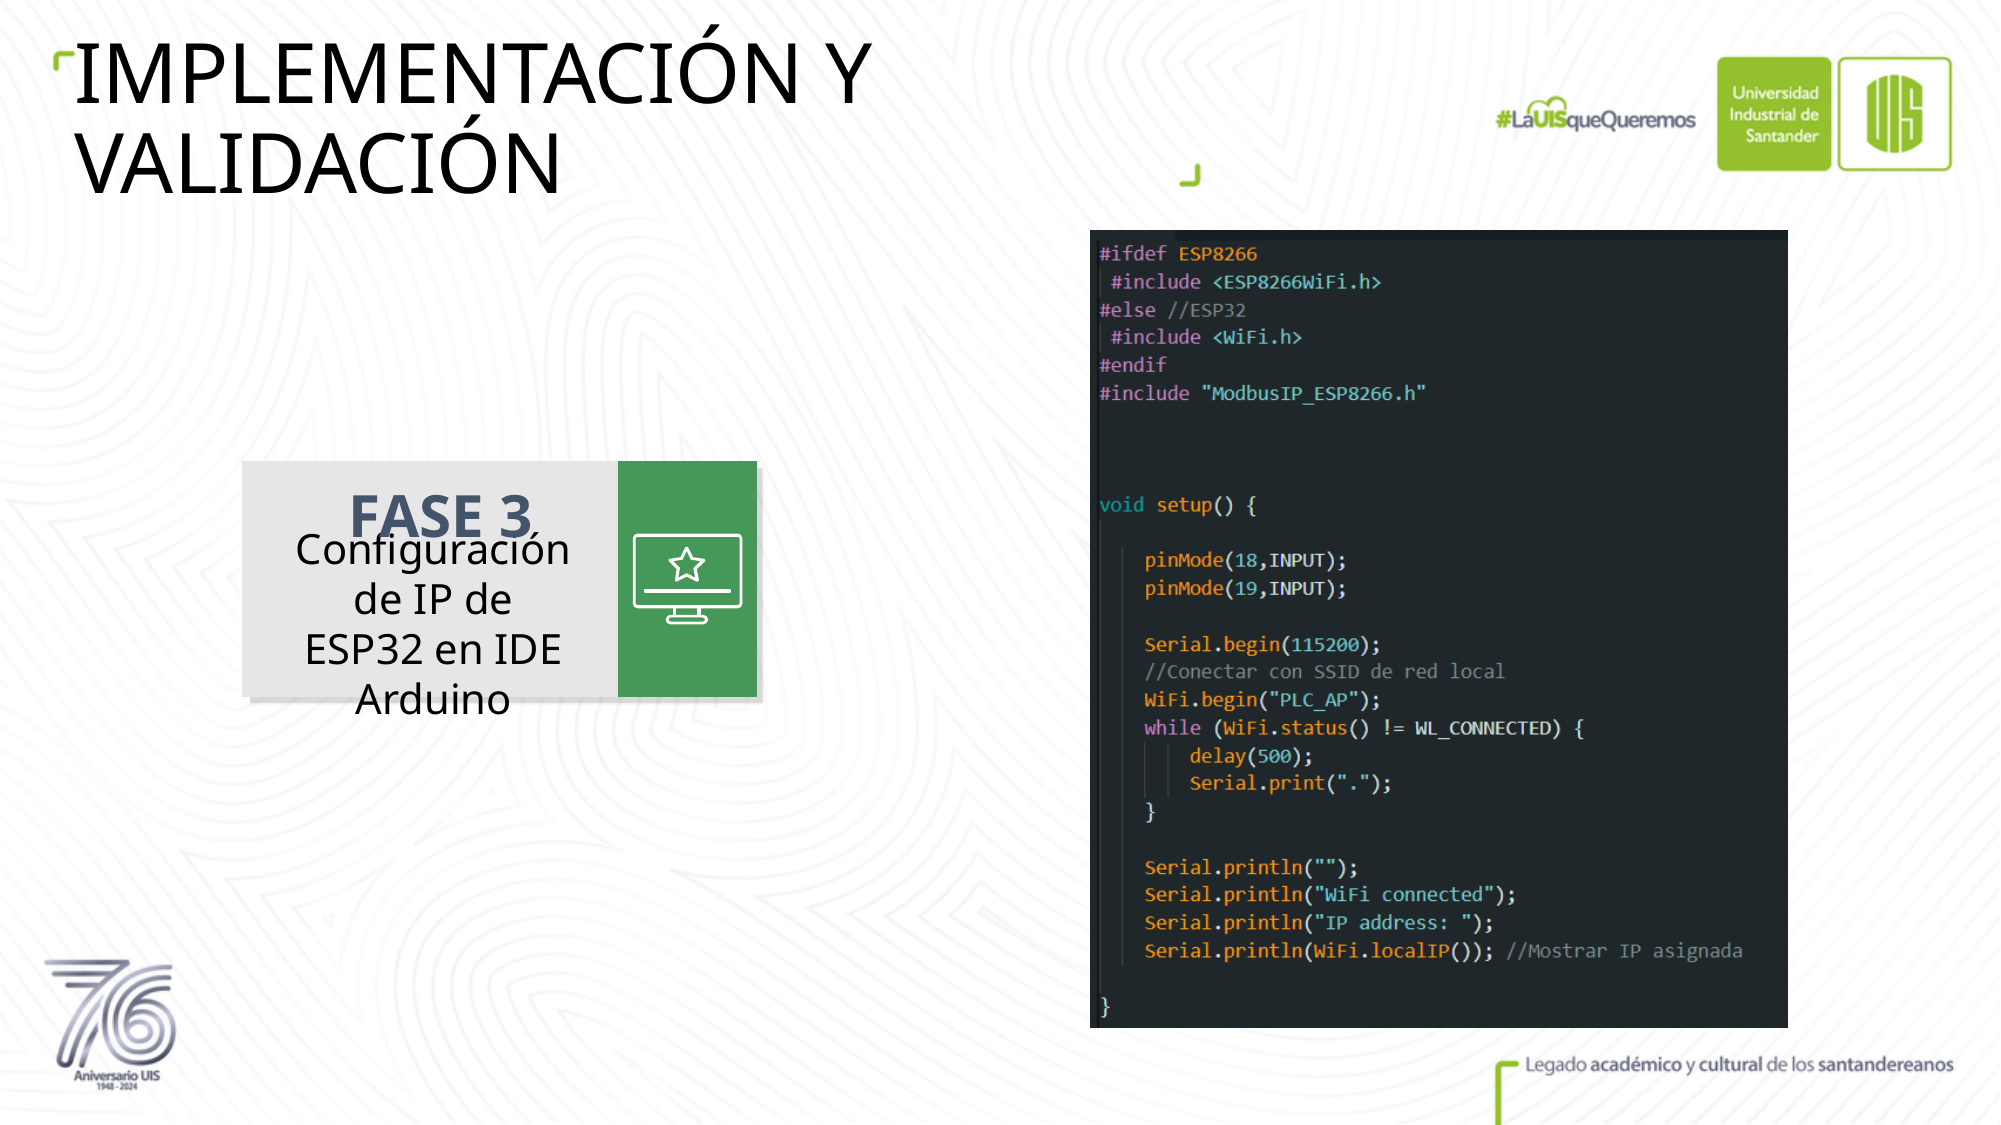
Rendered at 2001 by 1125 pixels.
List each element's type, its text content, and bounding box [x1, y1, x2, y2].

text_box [633, 534, 742, 624]
picture [0, 0, 2001, 1125]
text_box FASE 3 [321, 482, 560, 545]
text_box Configuración de IP de ESP32 en IDE Arduino [274, 567, 593, 678]
text_box [618, 460, 757, 698]
text_box IMPLEMENTACIÓN Y VALIDACIÓN [59, 59, 1197, 184]
text_box [242, 460, 618, 698]
